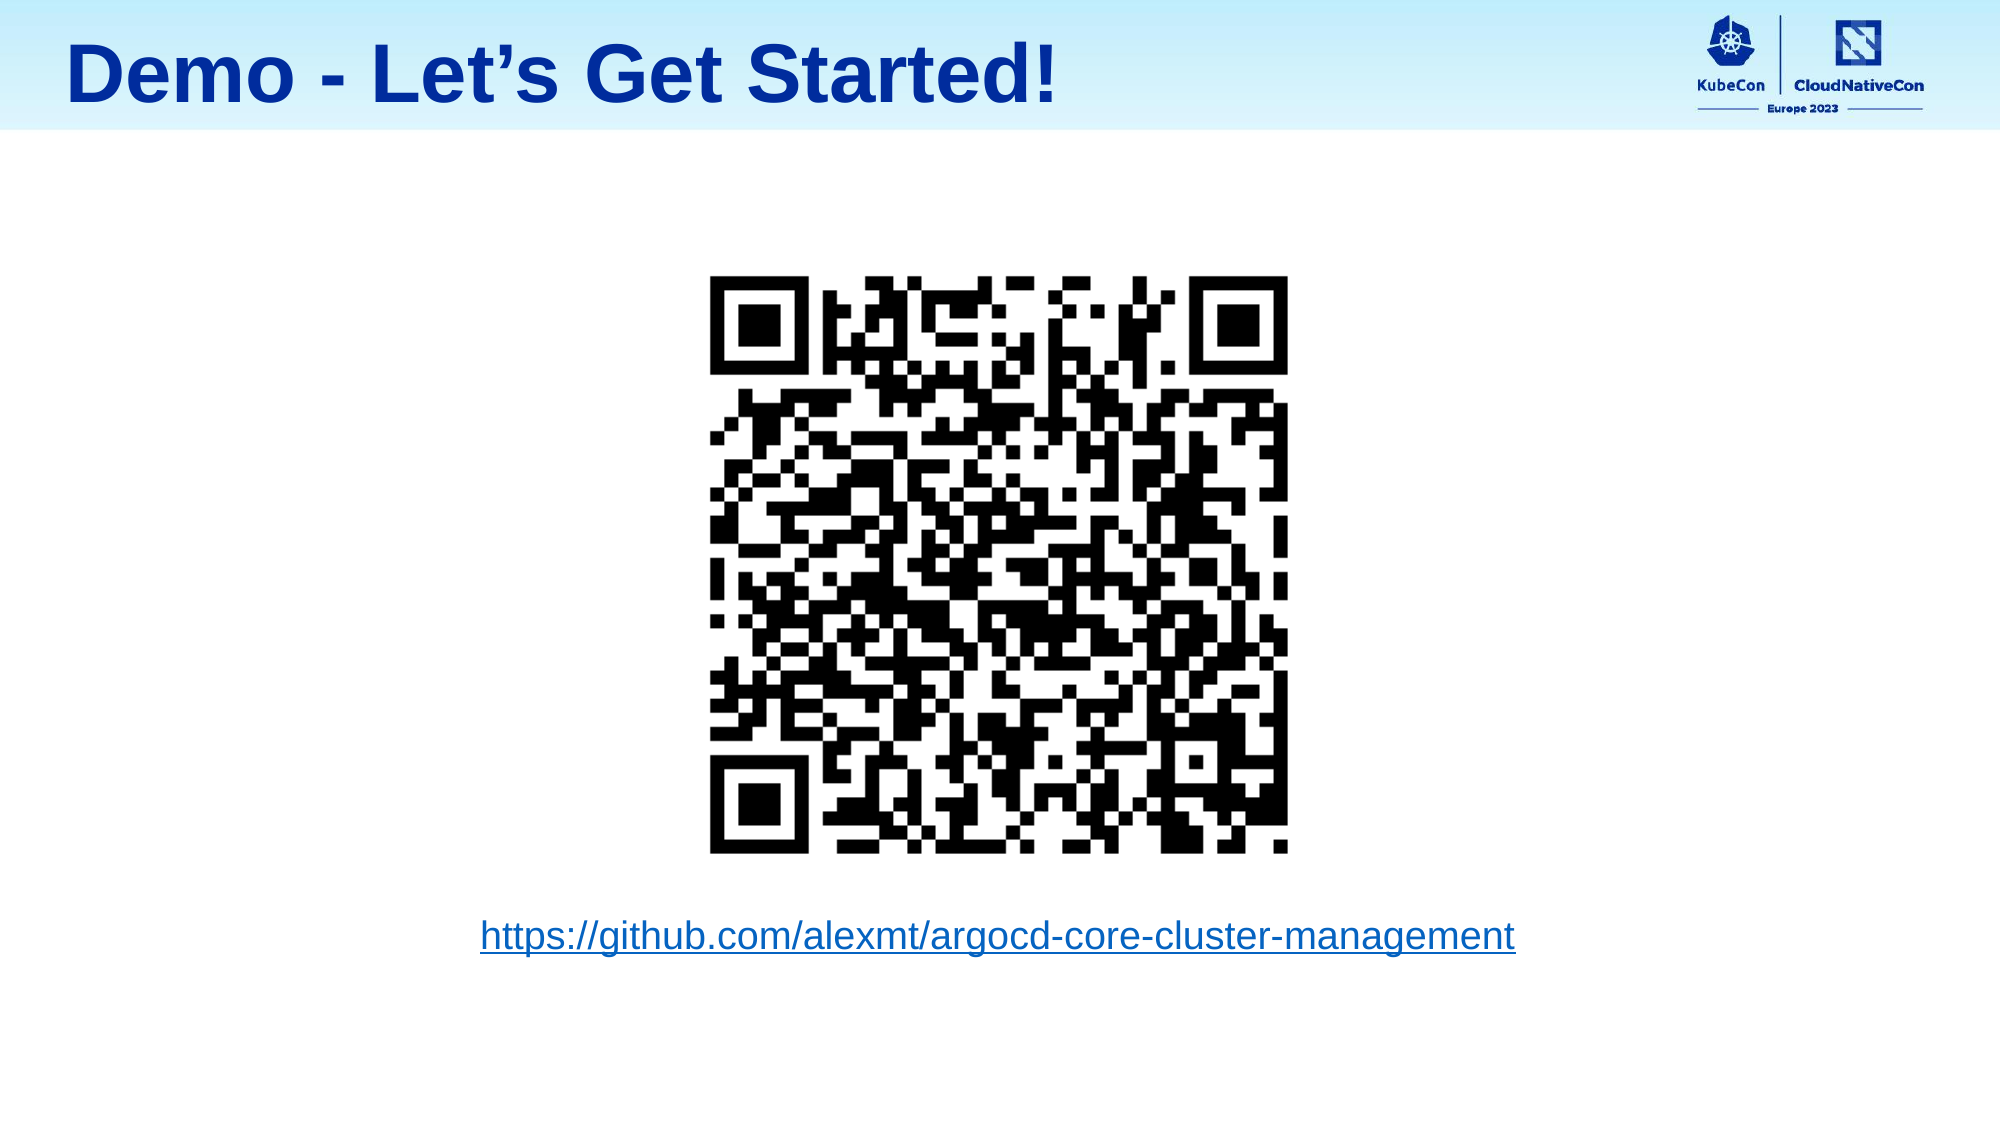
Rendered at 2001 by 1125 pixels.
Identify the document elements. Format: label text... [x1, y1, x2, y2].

picture [0, 0, 2000, 1125]
text_box Demo - Let’s Get Started! [50, 0, 1776, 186]
text_box https://github.com/alexmt/argocd-core-cluster-management [464, 895, 1535, 973]
